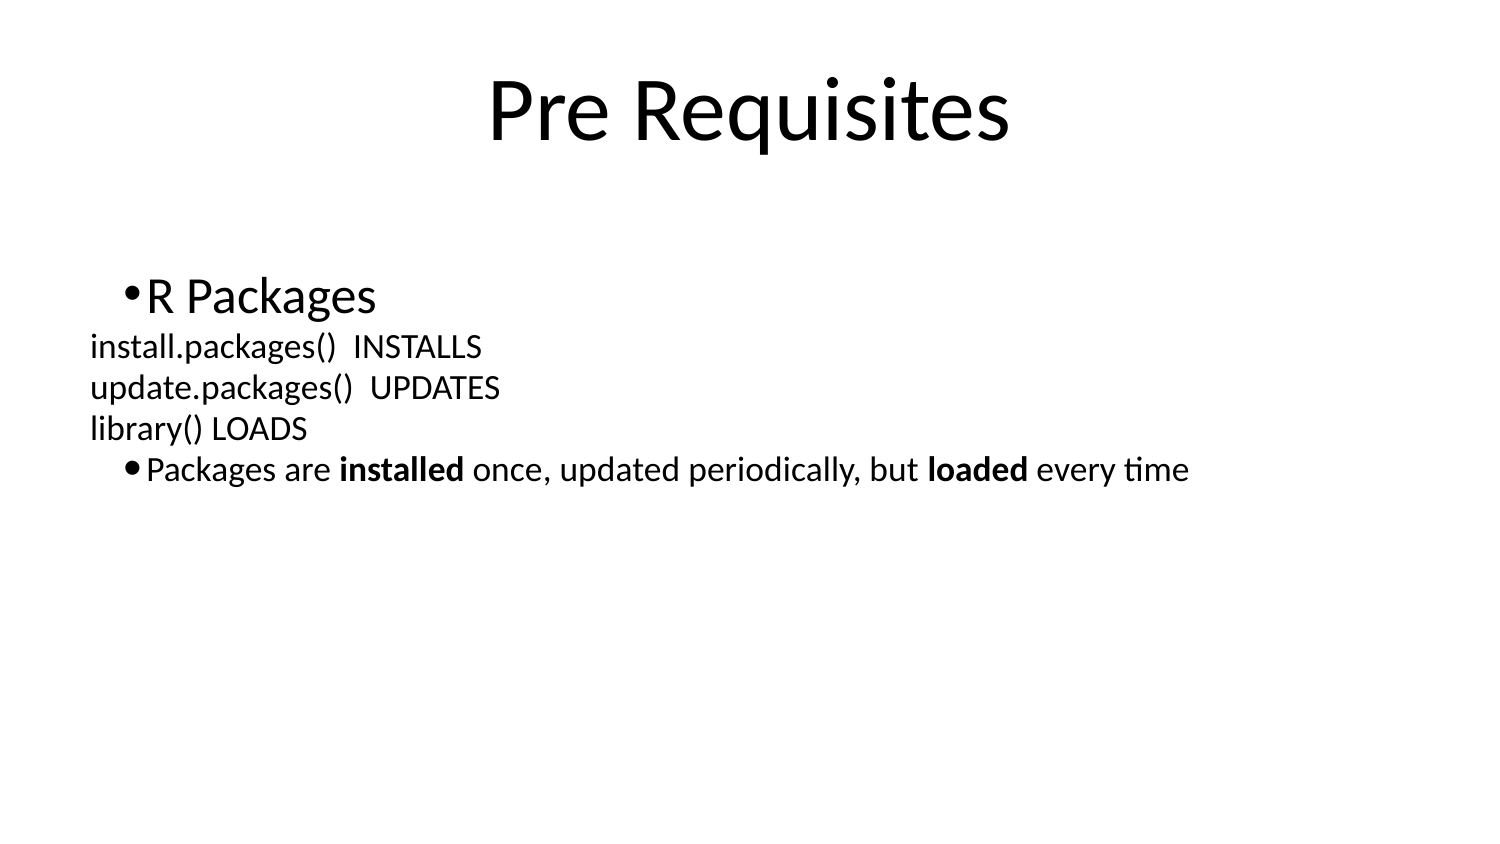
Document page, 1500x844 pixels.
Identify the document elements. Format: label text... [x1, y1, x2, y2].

title Pre Requisites [75, 33, 1425, 175]
list R Packages install.packages() INSTALLS update.packages() UPDATES library() LOADS Packages are installed once, updated periodically, but loaded every time [75, 196, 1425, 754]
